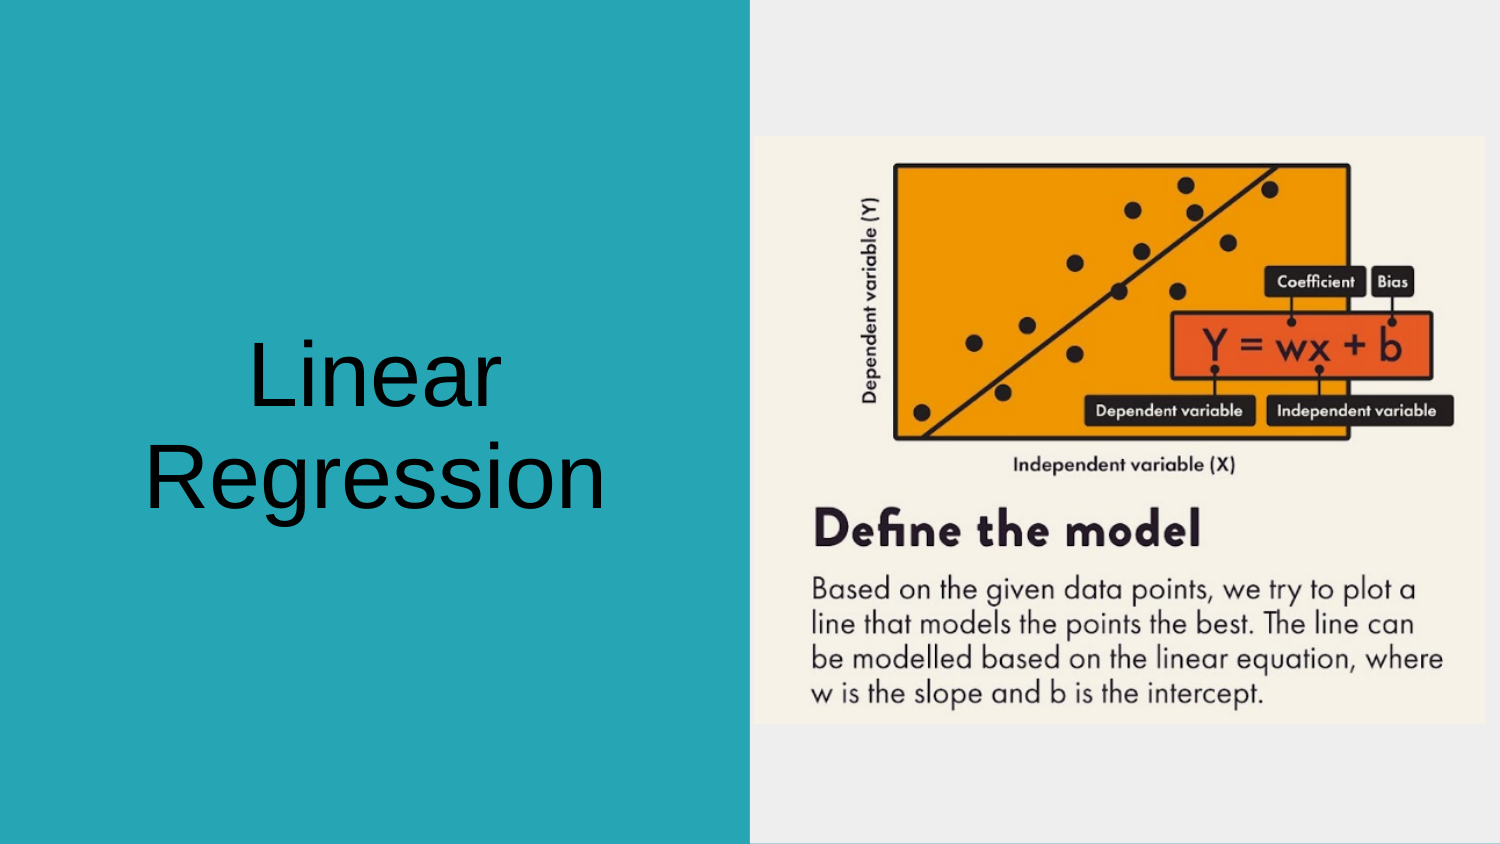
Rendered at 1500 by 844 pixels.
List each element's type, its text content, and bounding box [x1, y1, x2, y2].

title Linear Regression [43, 300, 708, 544]
picture [753, 136, 1486, 724]
